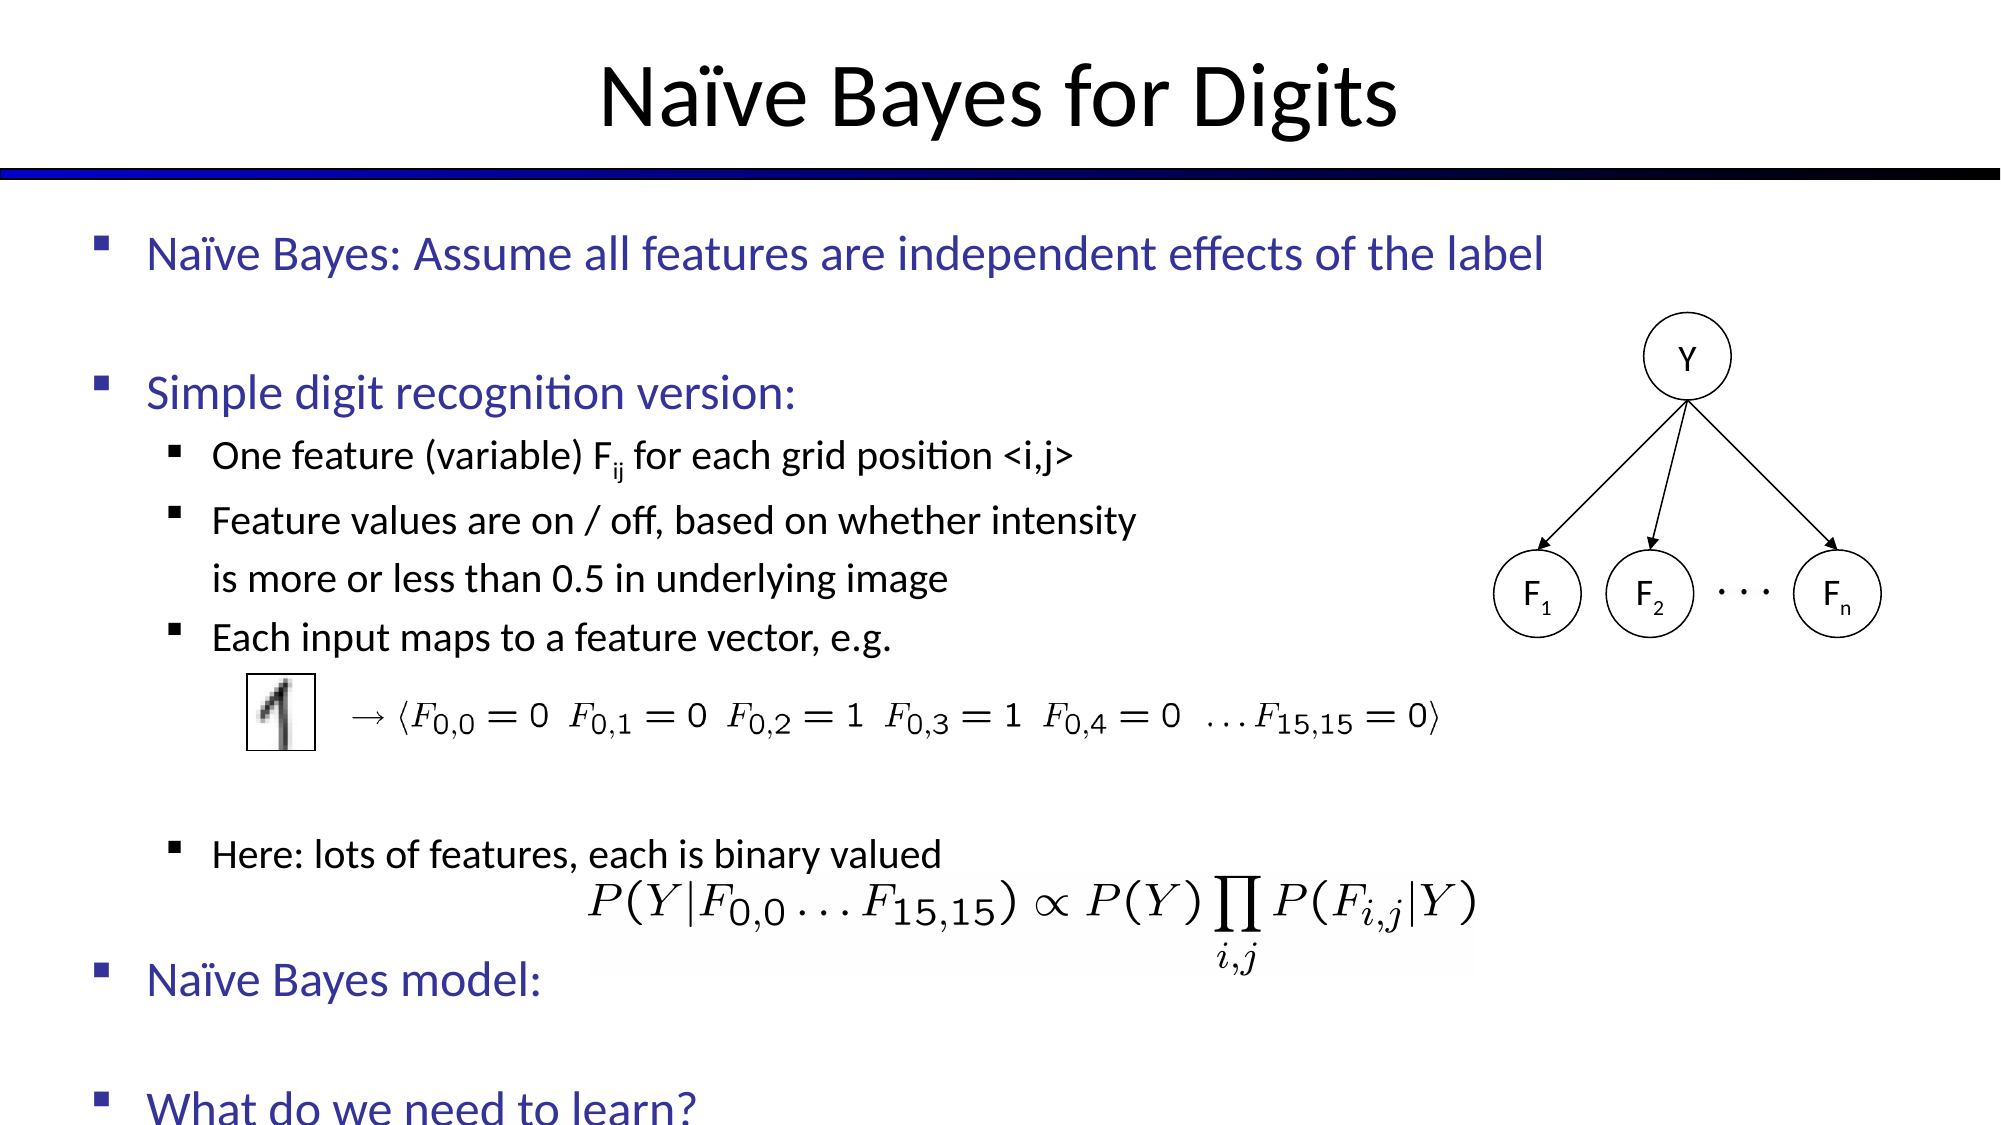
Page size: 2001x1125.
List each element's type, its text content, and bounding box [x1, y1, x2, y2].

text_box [1689, 399, 1838, 551]
text_box F1 [1493, 550, 1582, 638]
picture [1718, 587, 1770, 597]
picture [247, 674, 315, 751]
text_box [1649, 399, 1688, 551]
text_box Fn [1793, 550, 1882, 638]
picture [351, 699, 1438, 740]
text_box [1537, 399, 1648, 551]
text_box F2 [1606, 559, 1694, 638]
title Naïve Bayes for Digits [0, 0, 2000, 184]
list Naïve Bayes: Assume all features are independent effects of the label Simple digit recognition version: One feature (variable) Fij for each grid position <i,j> Feature values are on / off, based on whether intensity is more or less than 0.5 in underlying image Each input maps to a feature vector, e.g. Here: lots of features, each is binary valued Naïve Bayes model: What do we need to learn? [74, 212, 1876, 1001]
picture [588, 874, 1476, 977]
text_box Y [1643, 312, 1732, 398]
